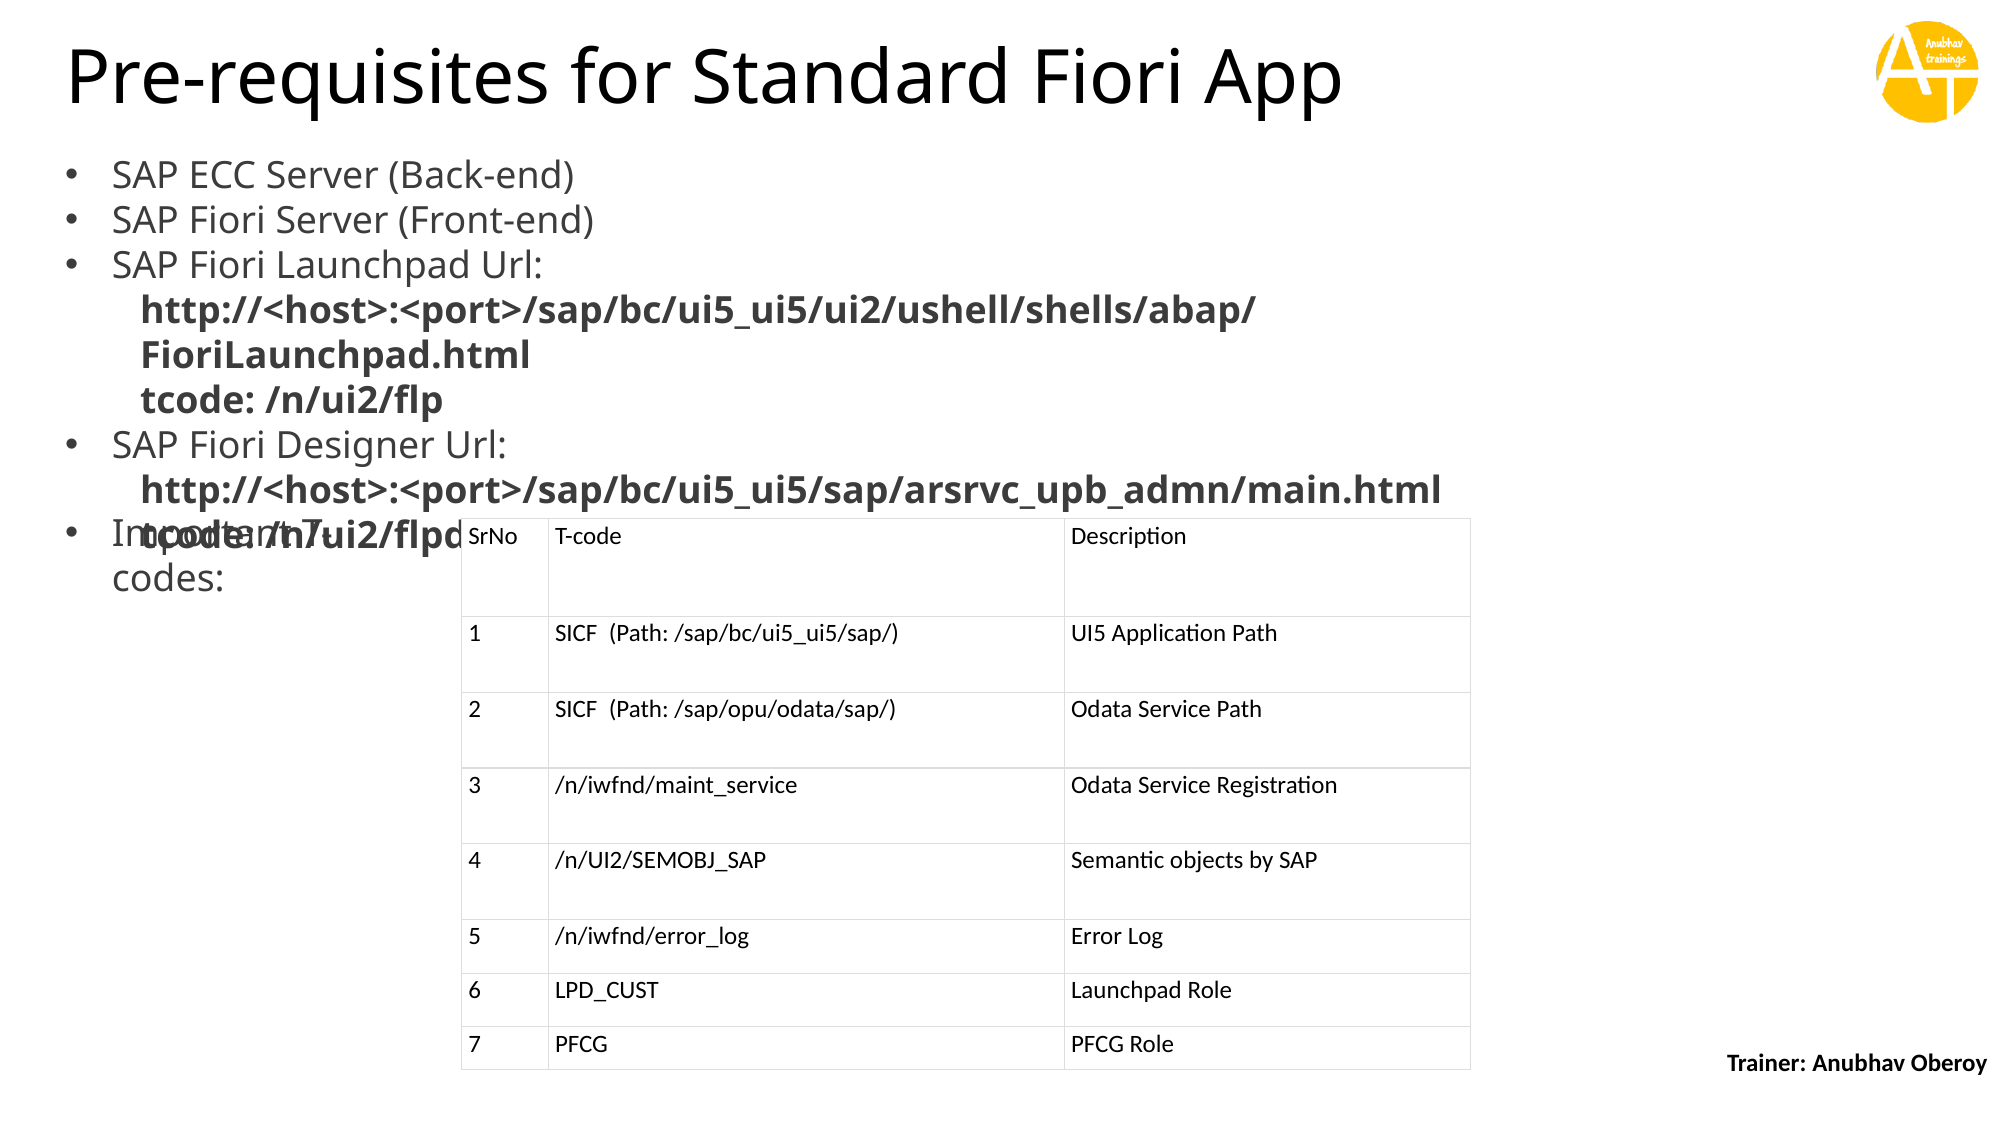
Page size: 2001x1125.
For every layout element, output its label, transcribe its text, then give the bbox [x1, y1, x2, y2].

picture [1866, 14, 1984, 131]
table_cell /n/UI2/SEMOBJ_SAP [549, 844, 1064, 919]
table_cell 6 [462, 974, 548, 1026]
table_cell /n/iwfnd/error_log [549, 920, 1064, 973]
table_header Description [1065, 519, 1470, 616]
table_cell PFCG Role [1065, 1027, 1470, 1069]
table_header SrNo [462, 519, 548, 616]
table_cell PFCG [549, 1027, 1064, 1069]
table_cell LPD_CUST [549, 974, 1064, 1026]
text_box SAP ECC Server (Back-end) SAP Fiori Server (Front-end) SAP Fiori Launchpad Url: http://<host>:<port>/sap/bc/ui5_ui5/ui2/ushell/shells/abap/FioriLaunchpad.html tcode: /n/ui2/flp SAP Fiori Designer Url: http://<host>:<port>/sap/bc/ui5_ui5/sap/arsrvc_upb_admn/main.html tcode: /n/ui2/flpd [50, 144, 1505, 654]
table_cell 3 [462, 769, 548, 843]
table_cell /n/iwfnd/maint_service [549, 769, 1064, 843]
title Pre-requisites for Standard Fiori App [50, 12, 1551, 127]
table_header T-code [549, 519, 1064, 616]
table_cell Semantic objects by SAP [1065, 844, 1470, 919]
table_cell Launchpad Role [1065, 974, 1470, 1026]
table_cell SICF (Path: /sap/opu/odata/sap/) [549, 693, 1064, 767]
table_cell 7 [462, 1027, 548, 1069]
table_cell 4 [462, 844, 548, 919]
table_cell Odata Service Registration [1065, 769, 1470, 843]
table_cell 1 [462, 617, 548, 692]
text_box Trainer: Anubhav Oberoy [1674, 1043, 2000, 1081]
table_cell SICF (Path: /sap/bc/ui5_ui5/sap/) [549, 617, 1064, 692]
table_cell 2 [462, 693, 548, 767]
table_cell Error Log [1065, 920, 1470, 973]
table_cell 5 [462, 920, 548, 973]
table_cell UI5 Application Path [1065, 617, 1470, 692]
text_box Important T-codes: [50, 501, 428, 607]
table_cell Odata Service Path [1065, 693, 1470, 767]
